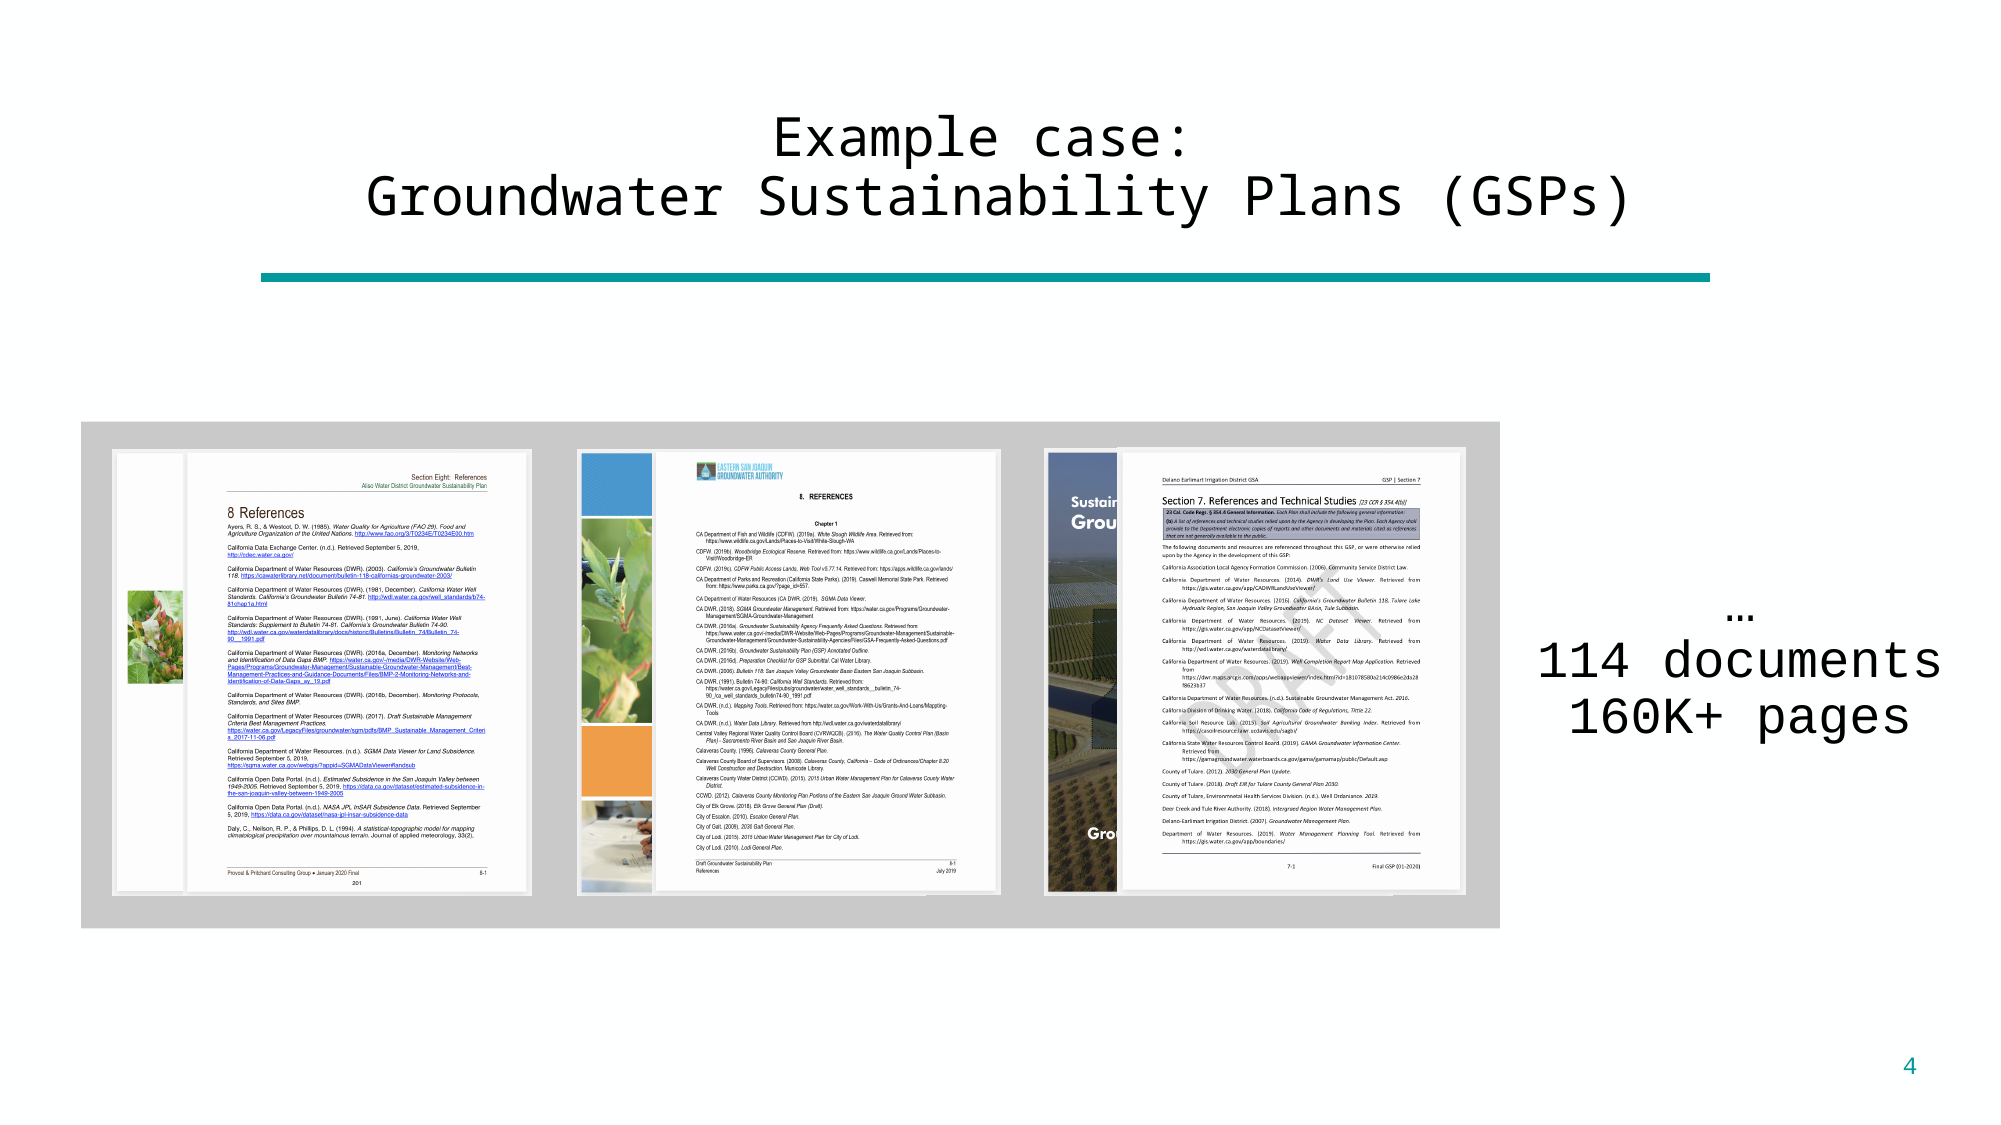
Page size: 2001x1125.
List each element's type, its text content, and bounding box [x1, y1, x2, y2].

picture [577, 449, 1001, 896]
text_box [80, 421, 1501, 929]
title Example case: Groundwater Sustainability Plans (GSPs) [137, 59, 1863, 278]
picture [112, 449, 533, 896]
slide_number 4 [1482, 1035, 1933, 1096]
picture [1044, 447, 1466, 896]
text_box … 114 documents 160K+ pages [1466, 562, 2000, 760]
